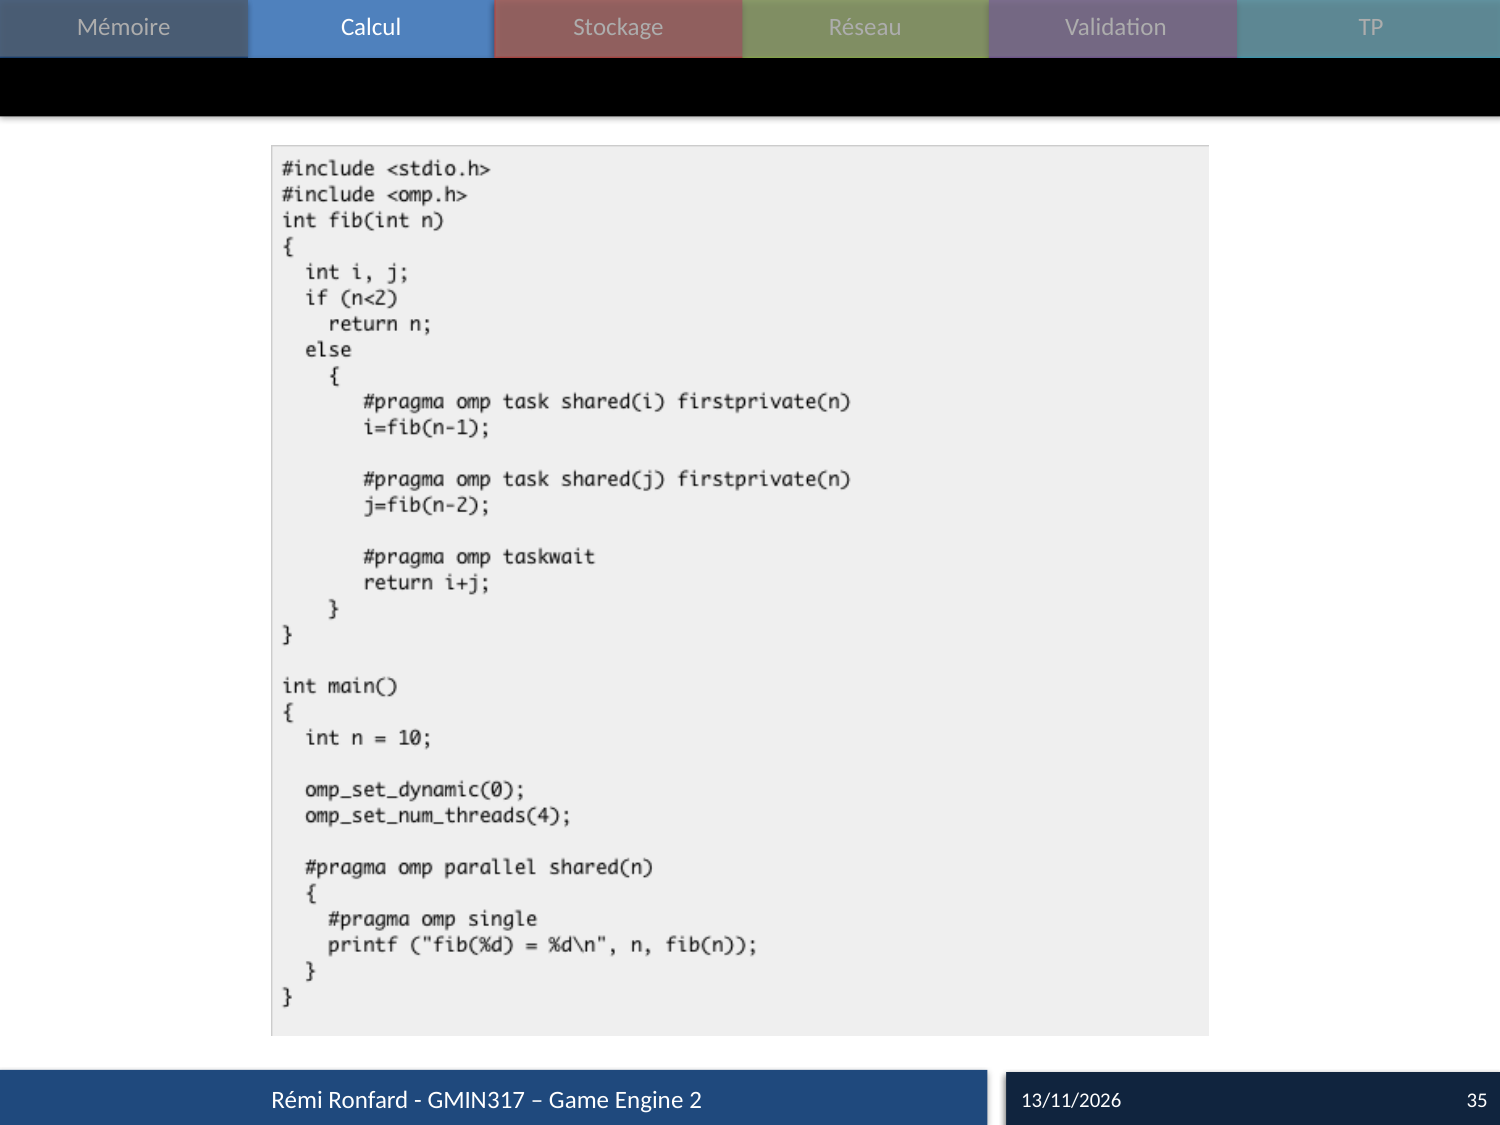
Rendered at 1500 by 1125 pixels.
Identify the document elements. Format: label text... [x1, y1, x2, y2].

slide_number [1006, 1070, 1153, 1125]
footer Rémi Ronfard - GMIN317 – Game Engine 2 [0, 1069, 988, 1125]
picture [271, 145, 1210, 1036]
slide_number 35 [1153, 1071, 1500, 1125]
